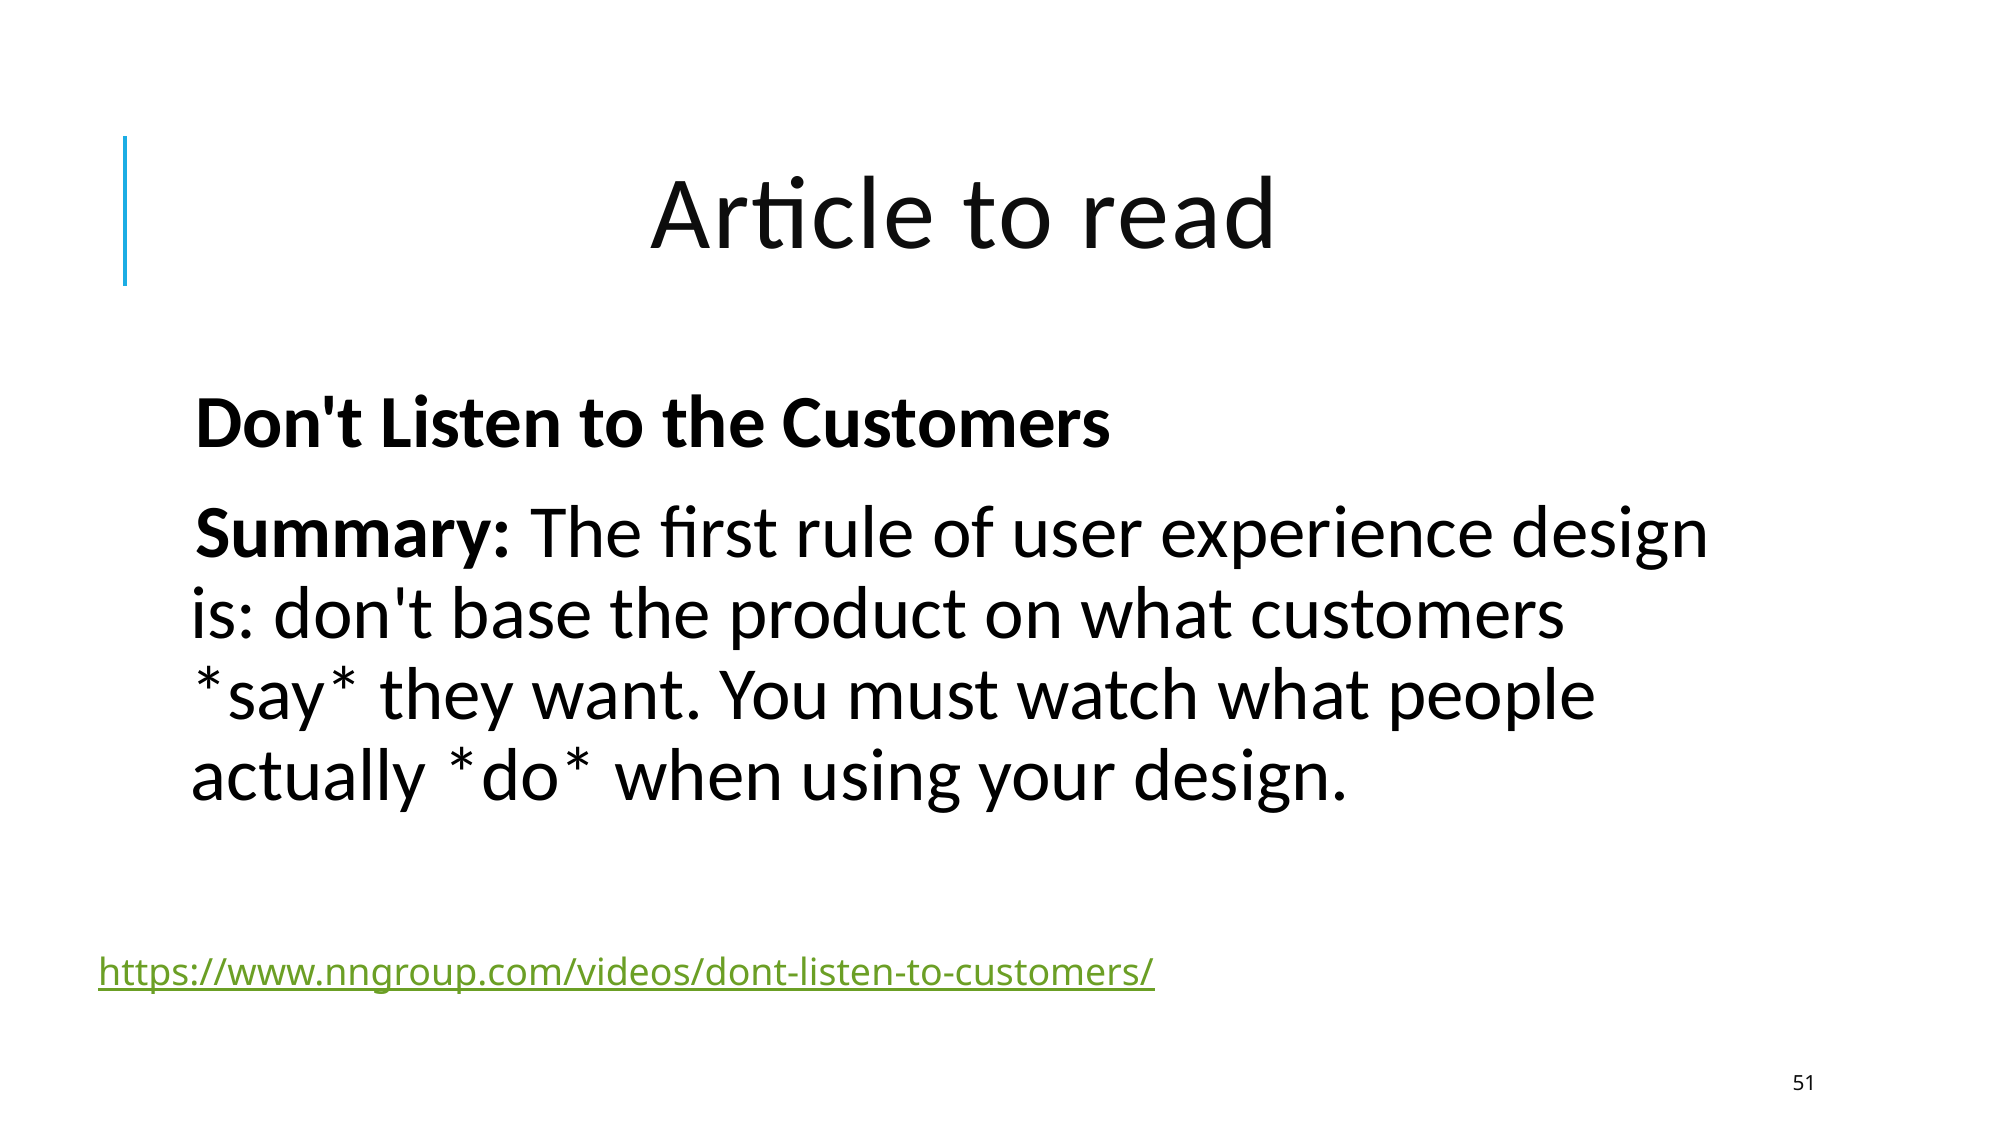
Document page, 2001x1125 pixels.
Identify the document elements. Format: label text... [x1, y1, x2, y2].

text_box https://www.nngroup.com/videos/dont-listen-to-customers/ [83, 940, 1170, 1007]
title Article to read [168, 96, 1763, 342]
list Don't Listen to the Customers Summary: The first rule of user experience design is: don't base the product on what customers *say* they want. You must watch what people actually *do* when using your design. [168, 375, 1763, 1035]
slide_number 51 [1777, 1061, 1938, 1107]
